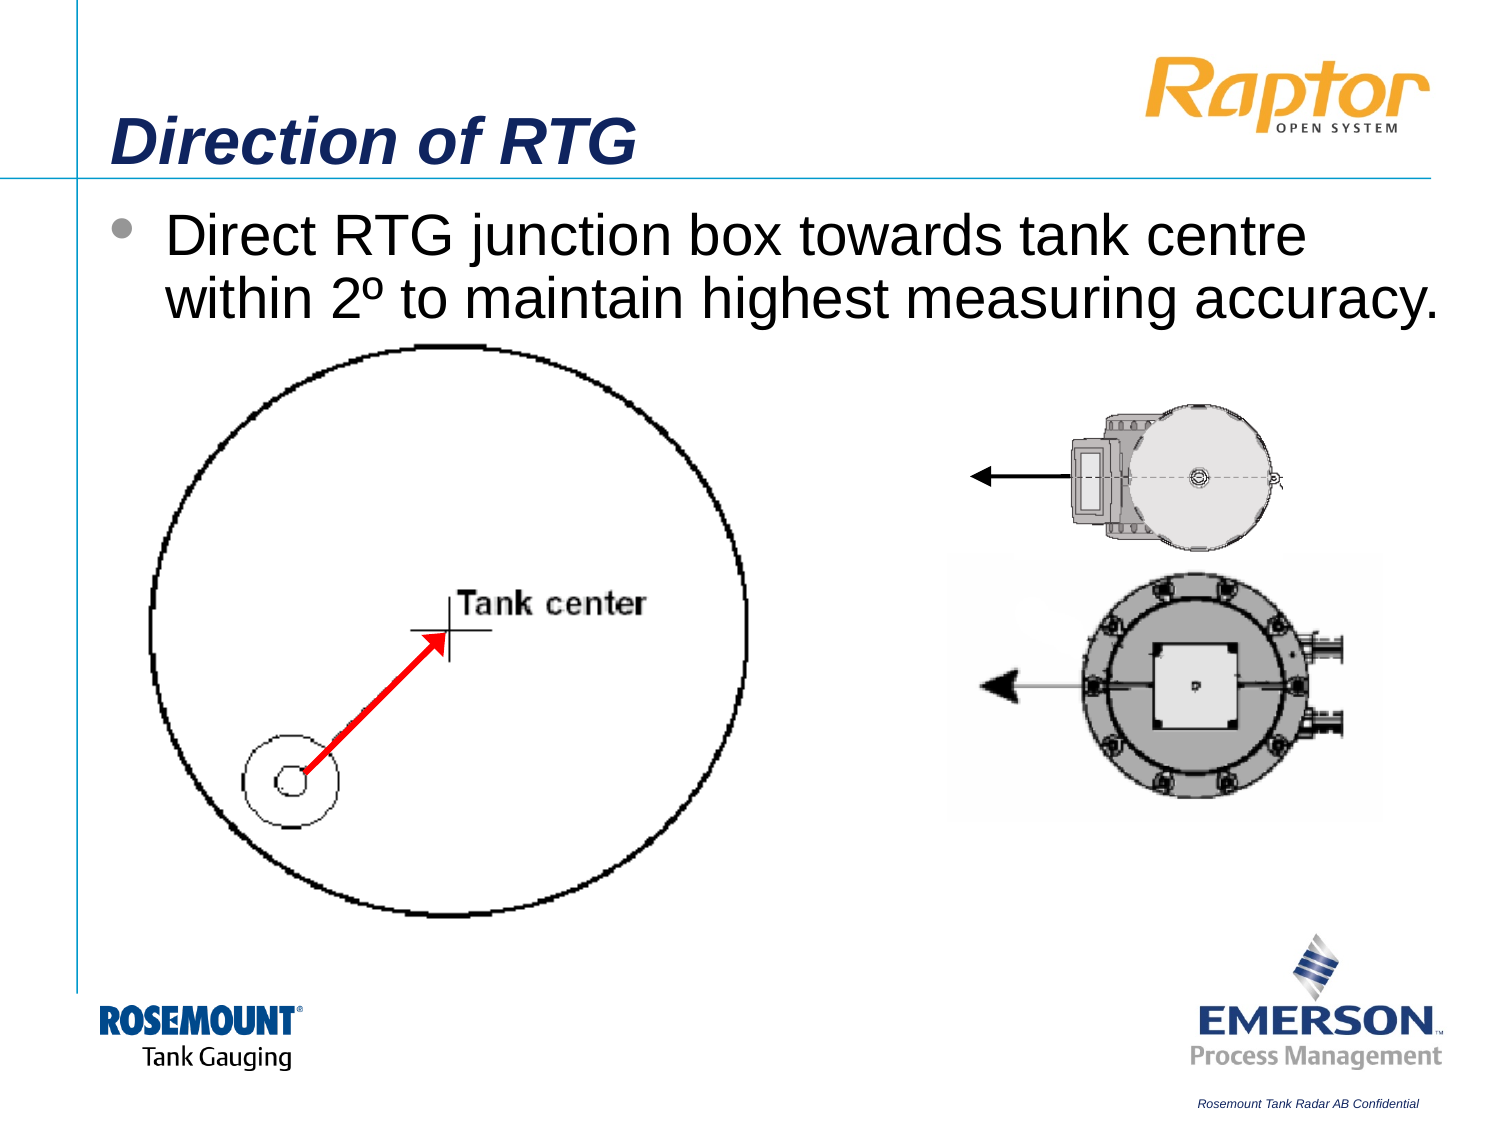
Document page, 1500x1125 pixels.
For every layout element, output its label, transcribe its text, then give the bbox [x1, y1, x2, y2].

picture [1139, 54, 1436, 135]
list Direct RTG junction box towards tank centre within 2º to maintain highest measuring accuracy. [93, 197, 1463, 944]
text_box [947, 398, 1384, 823]
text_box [140, 339, 756, 928]
picture [100, 1005, 303, 1071]
title Direction of RTG [95, 66, 1342, 186]
picture [1173, 944, 1461, 1098]
